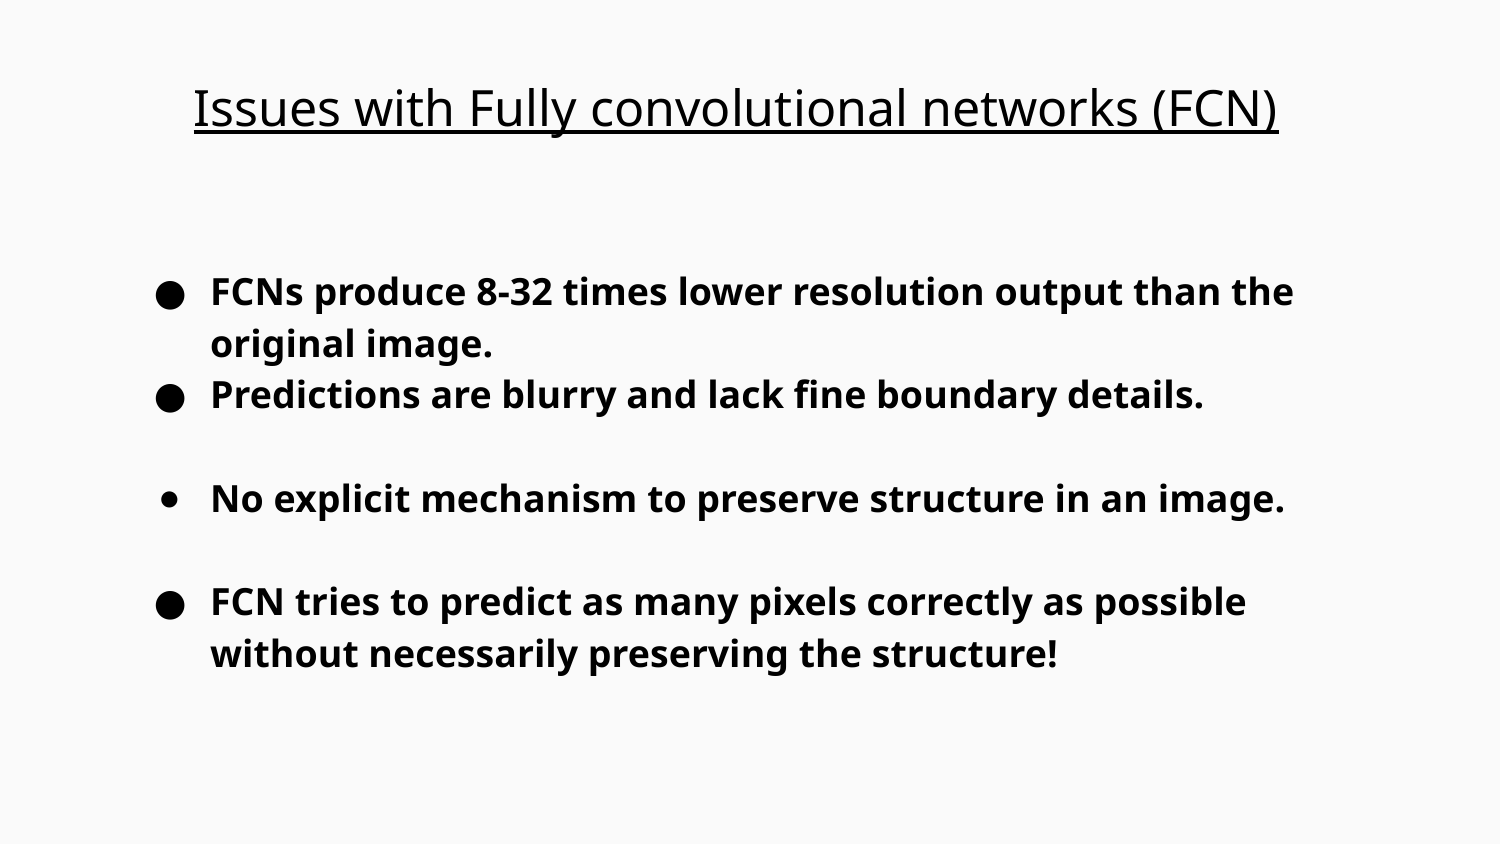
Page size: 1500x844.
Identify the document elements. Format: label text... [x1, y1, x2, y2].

text_box FCNs produce 8-32 times lower resolution output than the original image. Predictions are blurry and lack fine boundary details. No explicit mechanism to preserve structure in an image. FCN tries to predict as many pixels correctly as possible without necessarily preserving the structure! [120, 246, 1403, 779]
text_box Issues with Fully convolutional networks (FCN) [178, 61, 1346, 131]
